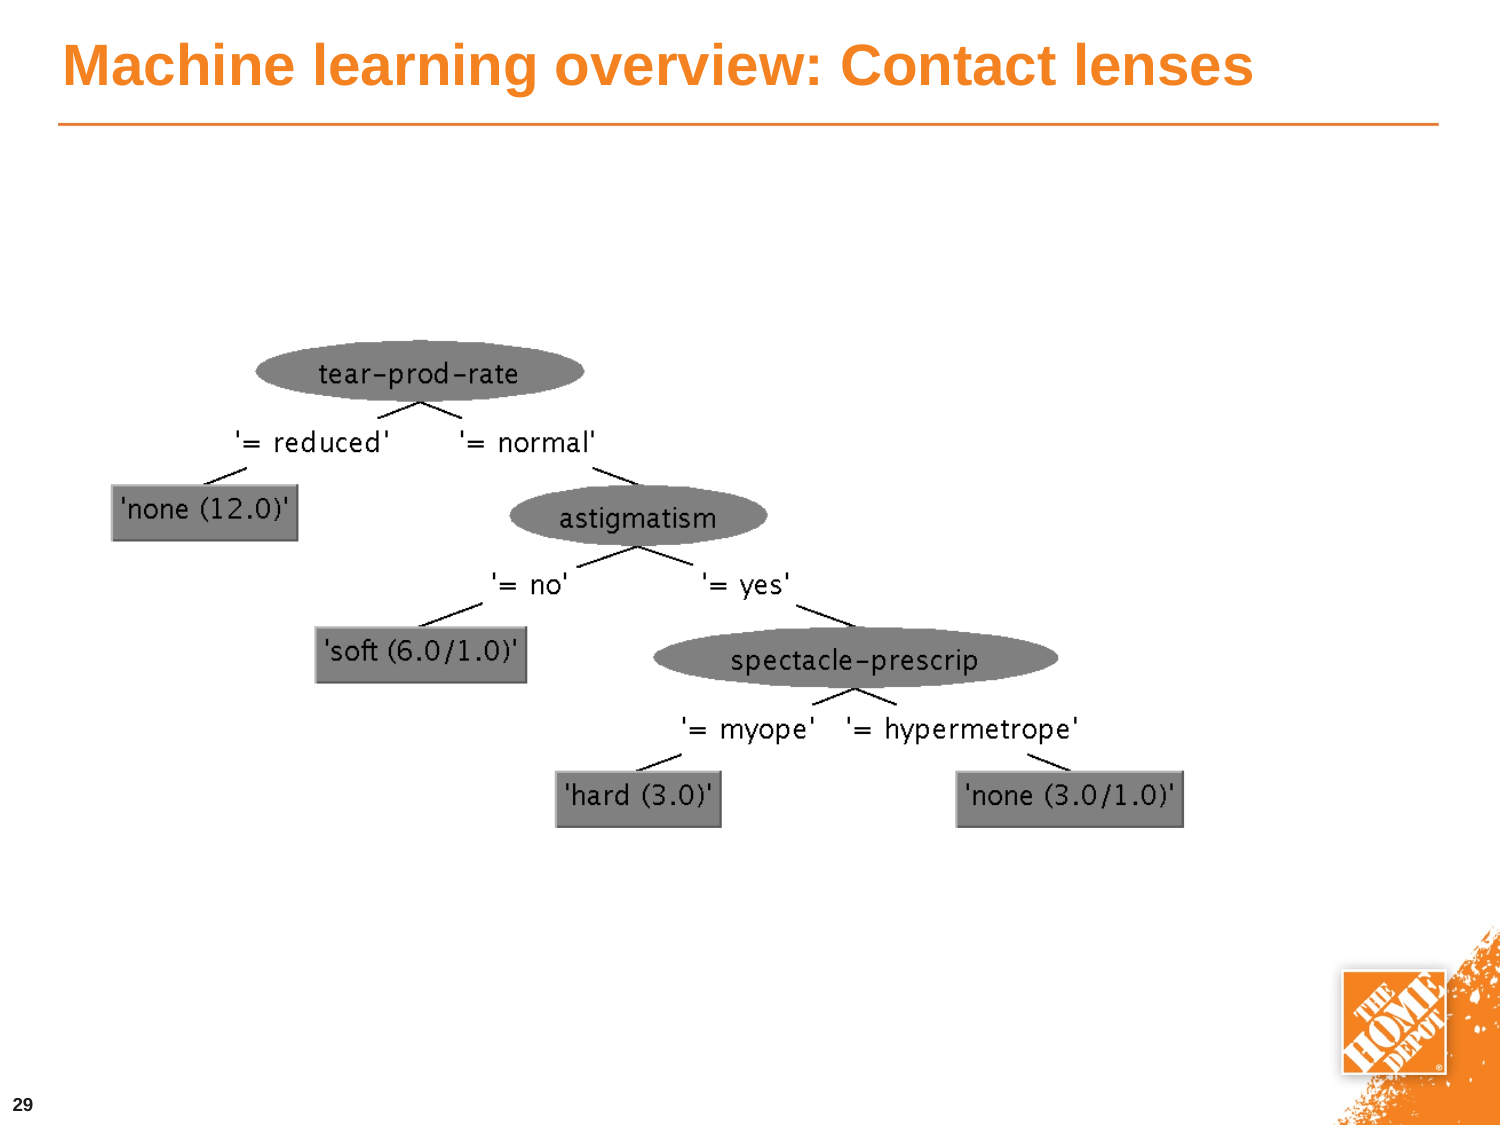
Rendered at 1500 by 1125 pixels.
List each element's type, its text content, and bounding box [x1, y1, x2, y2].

slide_number 29 [0, 1074, 348, 1125]
picture [0, 0, 1500, 1125]
title Machine learning overview: Contact lenses [48, 0, 1398, 125]
